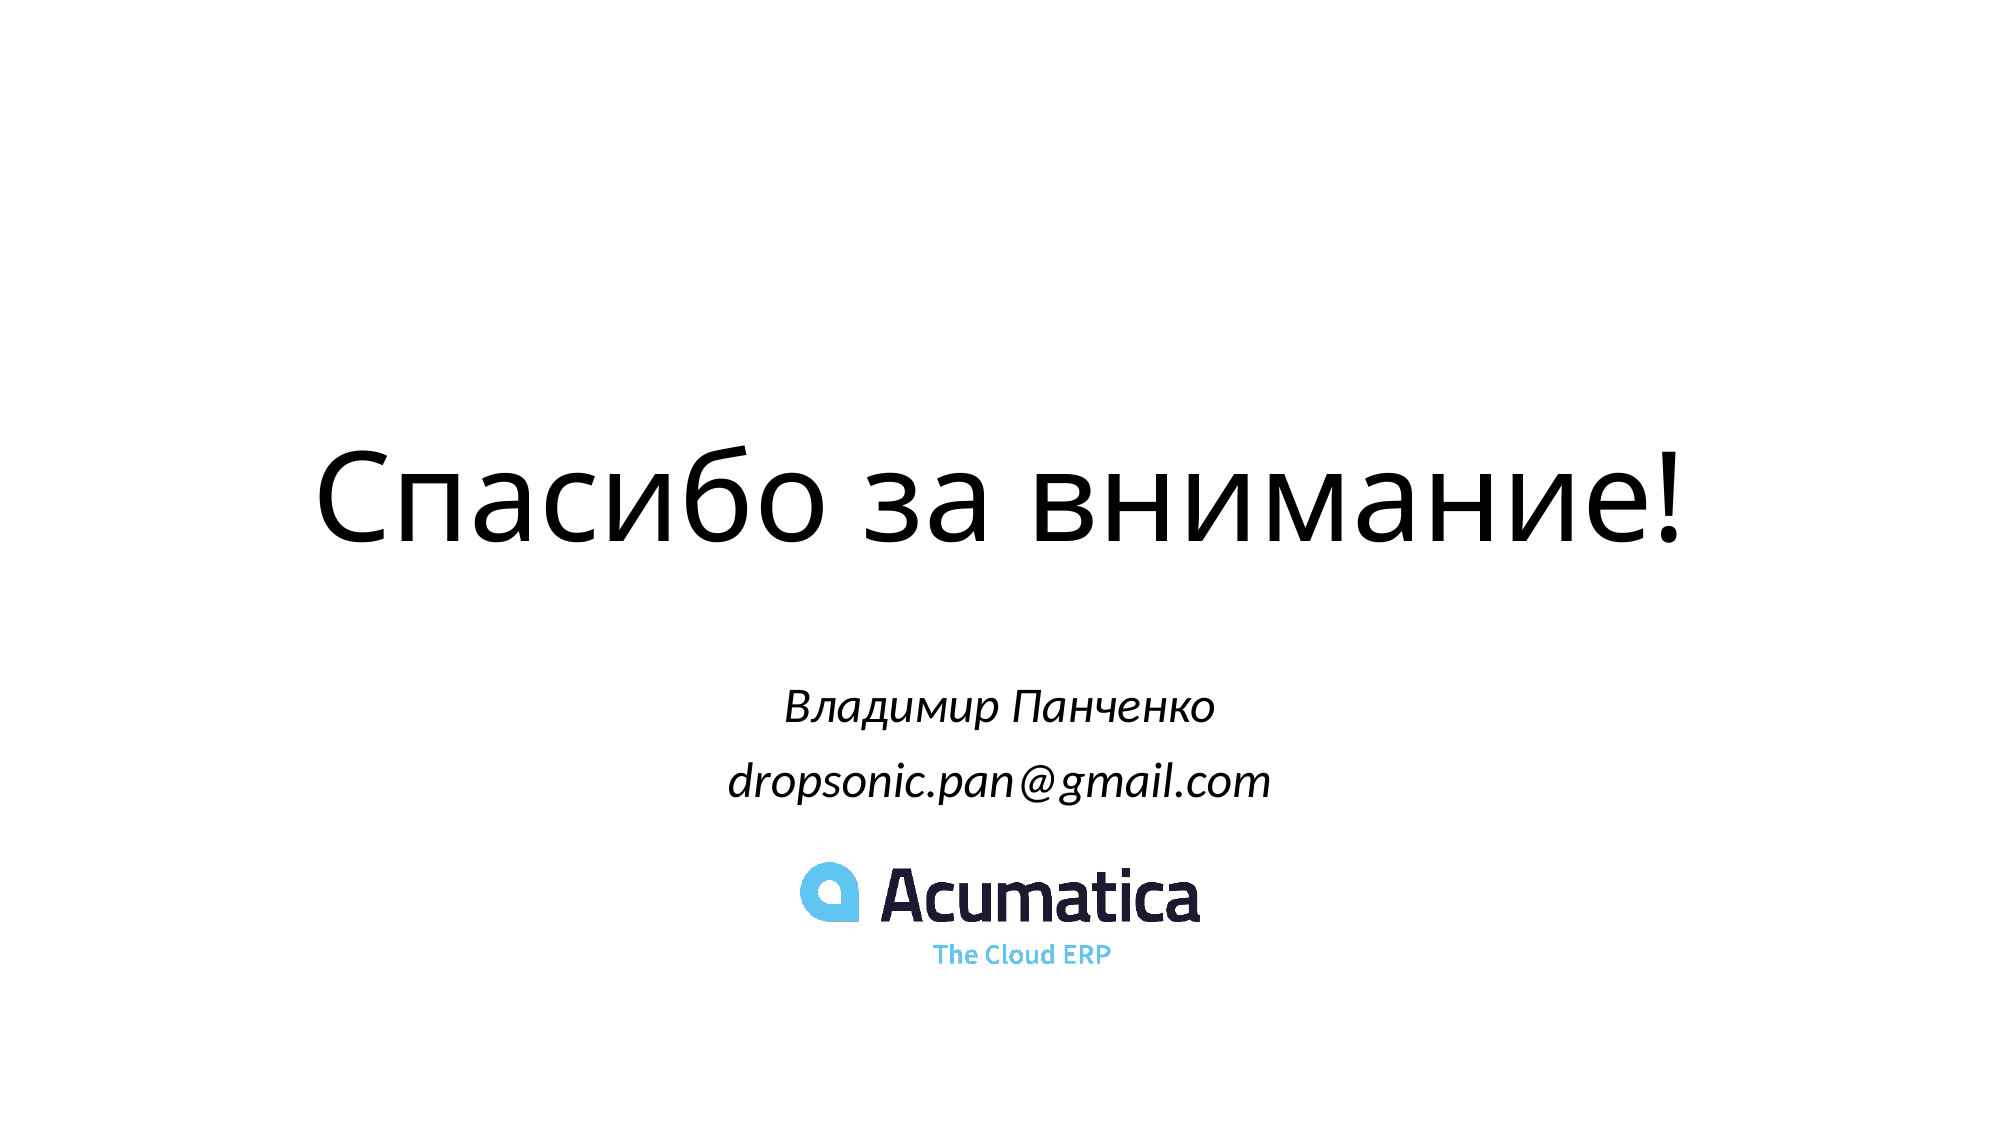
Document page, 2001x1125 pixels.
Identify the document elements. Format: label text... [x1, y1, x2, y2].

subtitle Владимир Панченко dropsonic.pan@gmail.com [249, 590, 1750, 863]
title Спасибо за внимание! [249, 184, 1750, 576]
picture [799, 862, 1200, 964]
